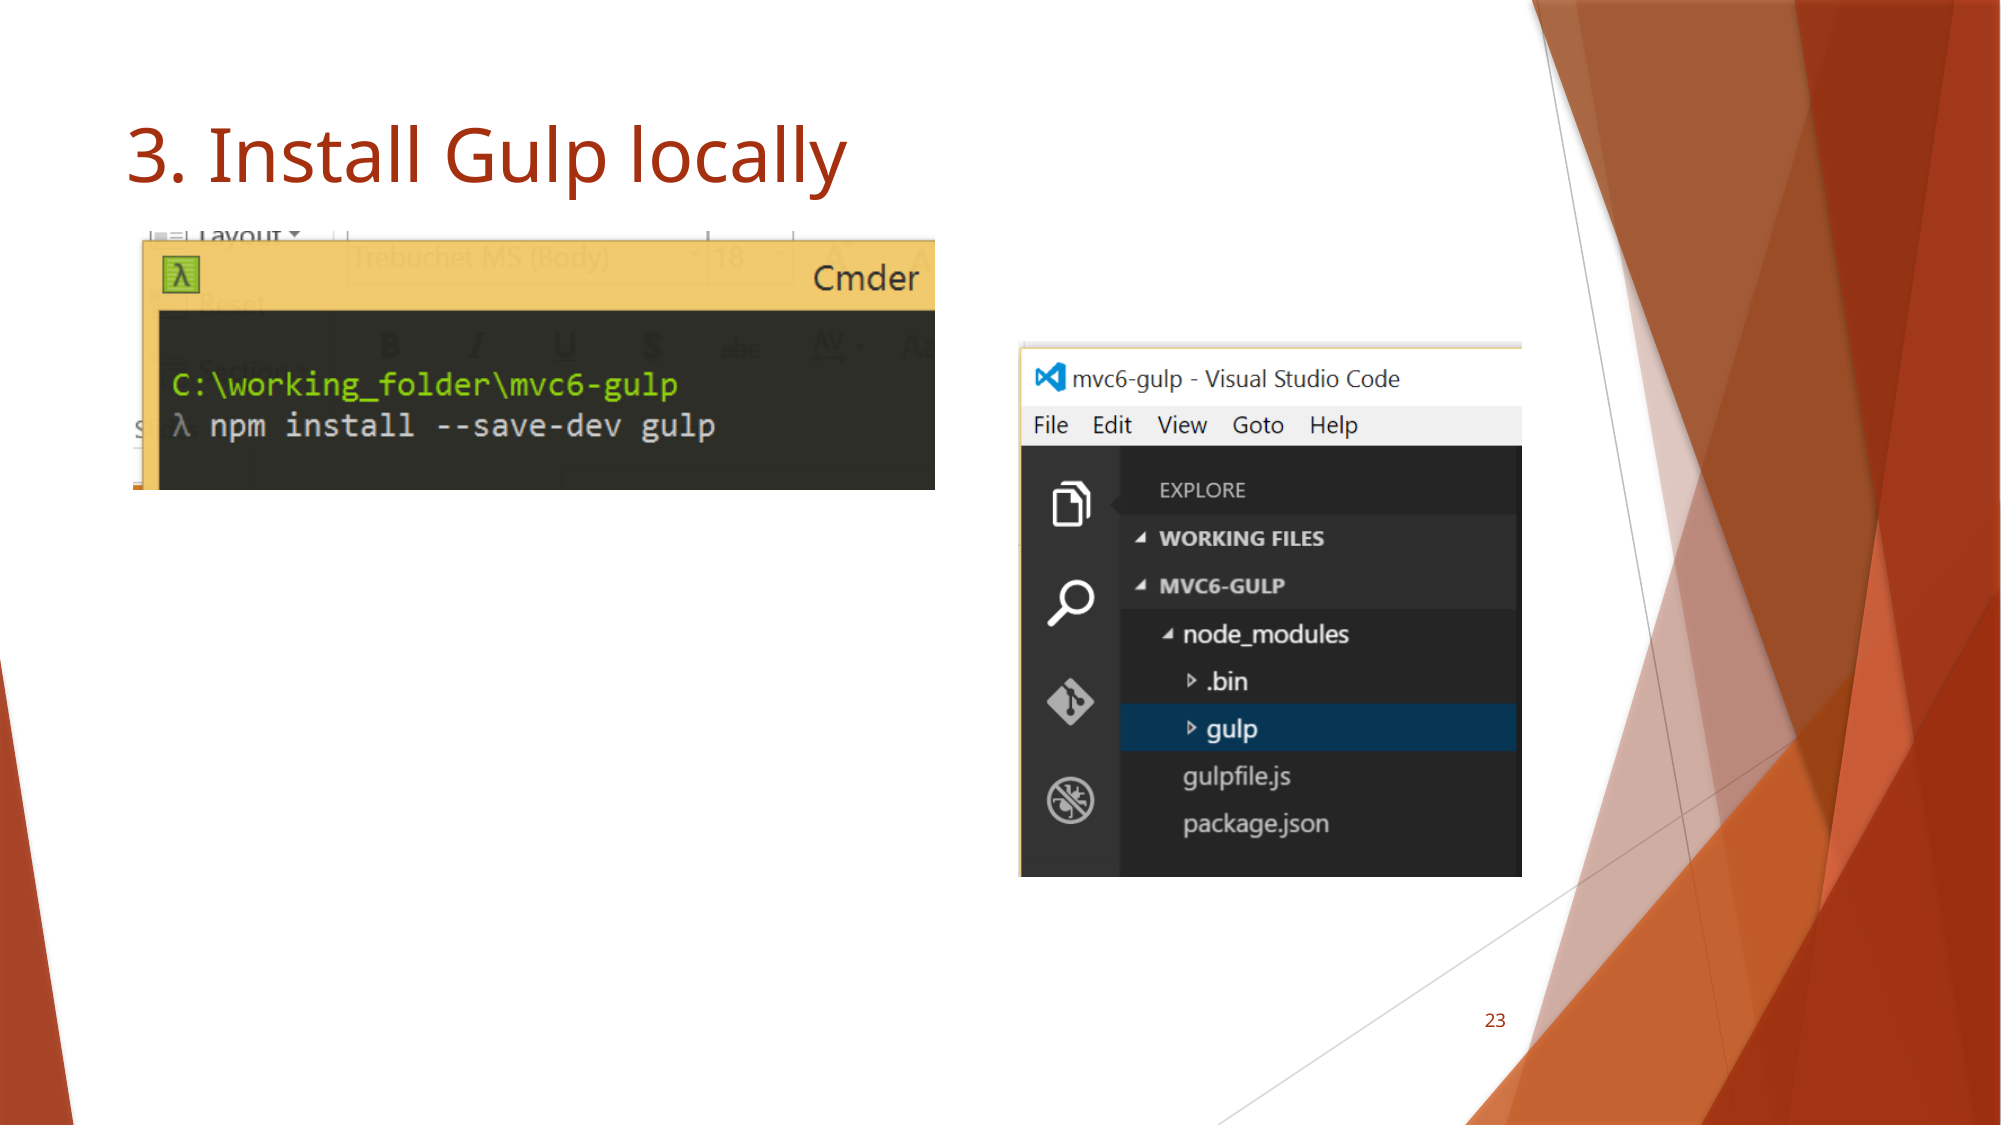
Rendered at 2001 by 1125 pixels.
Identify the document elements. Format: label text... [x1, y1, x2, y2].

slide_number 23 [1409, 991, 1522, 1051]
picture [1017, 340, 1522, 878]
title 3. Install Gulp locally [111, 99, 1522, 317]
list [132, 231, 936, 491]
